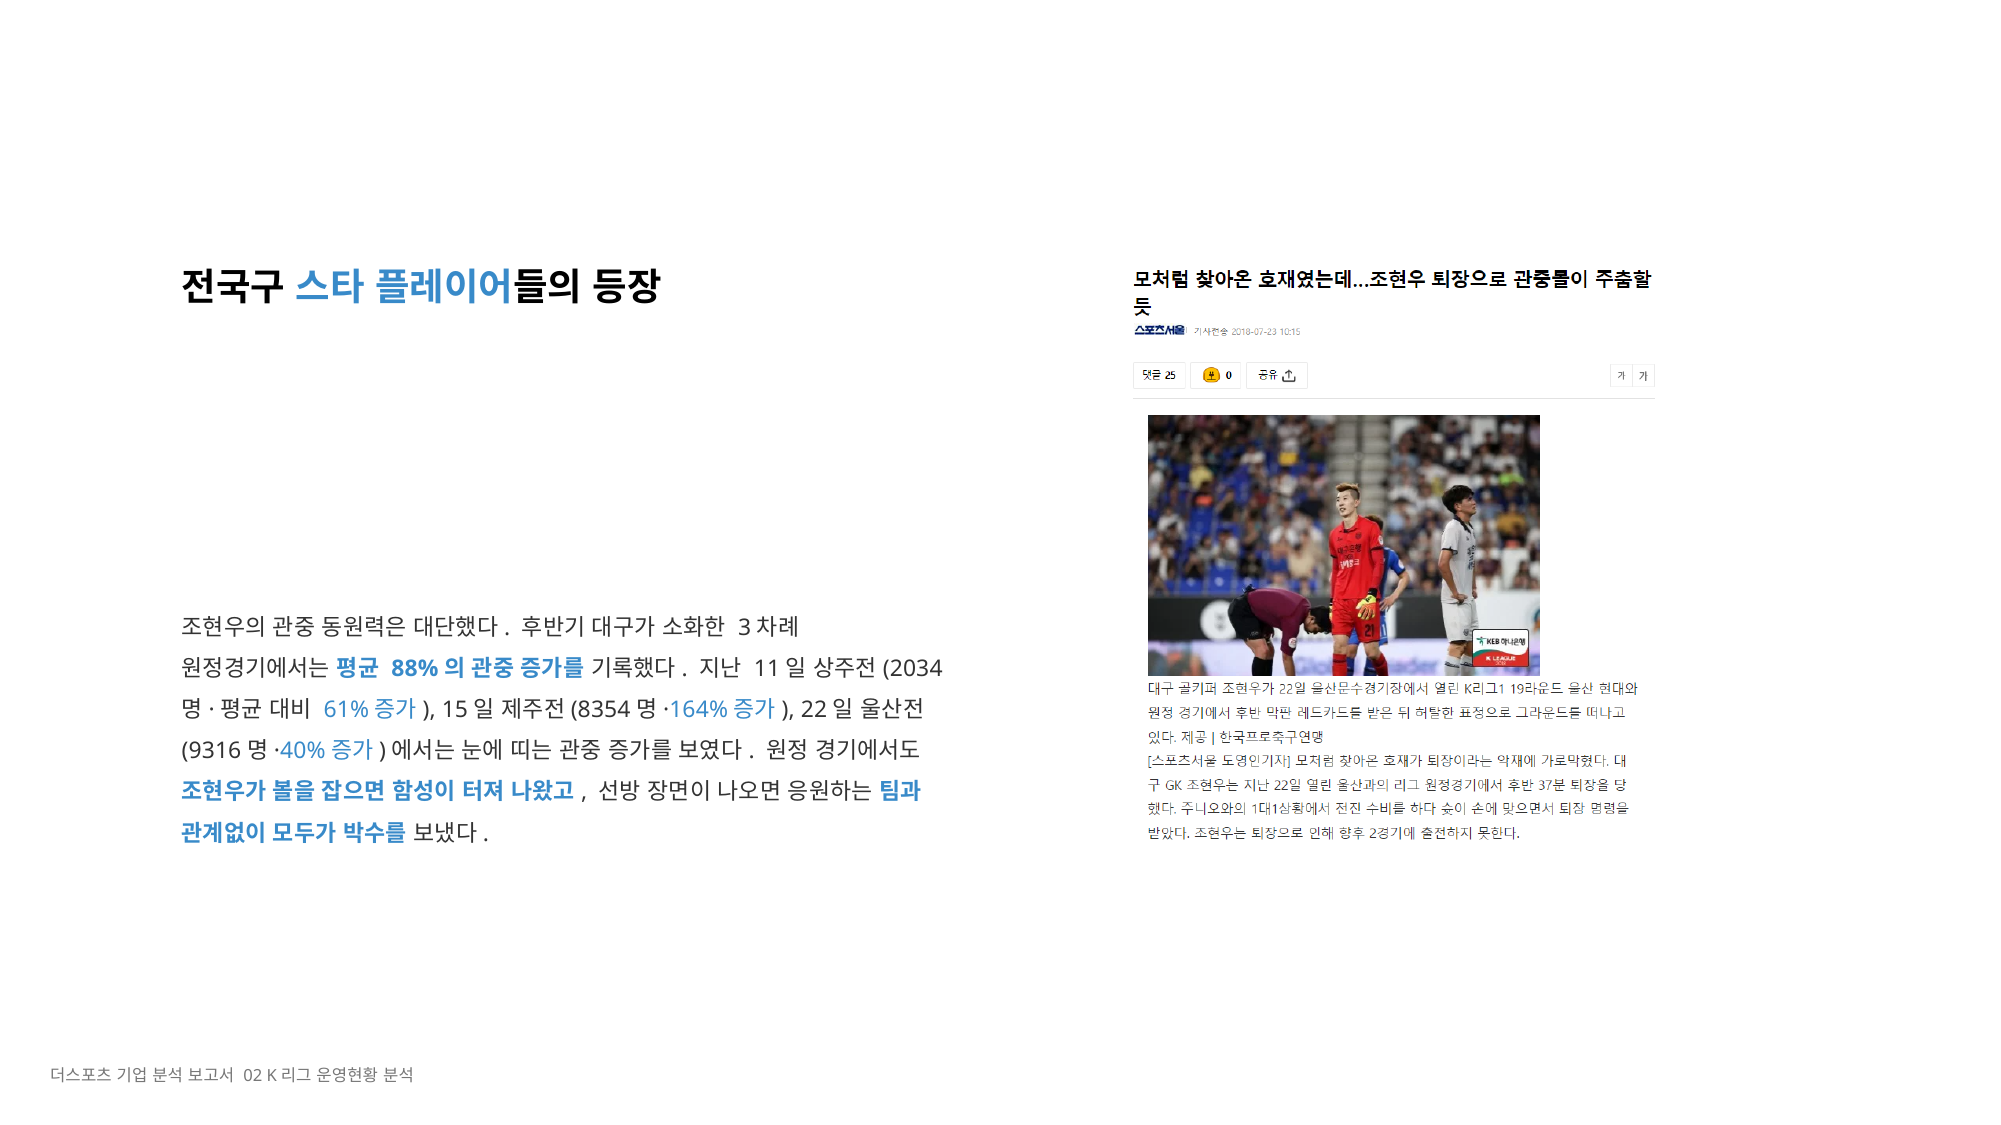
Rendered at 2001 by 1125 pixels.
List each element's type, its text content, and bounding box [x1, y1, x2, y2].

text_box 조현우의 관중 동원력은 대단했다. 후반기 대구가 소화한 3차례 원정경기에서는 평균 88%의 관중 증가를 기록했다. 지난 11일 상주전(2034명·평균 대비 61%증가), 15일 제주전(8354명·164%증가), 22일 울산전(9316명·40%증가)에서는 눈에 띠는 관중 증가를 보였다. 원정 경기에서도 조현우가 볼을 잡으면 함성이 터져 나왔고, 선방 장면이 나오면 응원하는 팀과 관계없이 모두가 박수를 보냈다. [166, 591, 967, 853]
text_box 더스포츠 기업 분석 보고서 02 K리그 운영현황 분석 [35, 1057, 1071, 1093]
text_box 전국구 스타 플레이어들의 등장 [167, 255, 1047, 316]
picture [1123, 255, 1659, 865]
